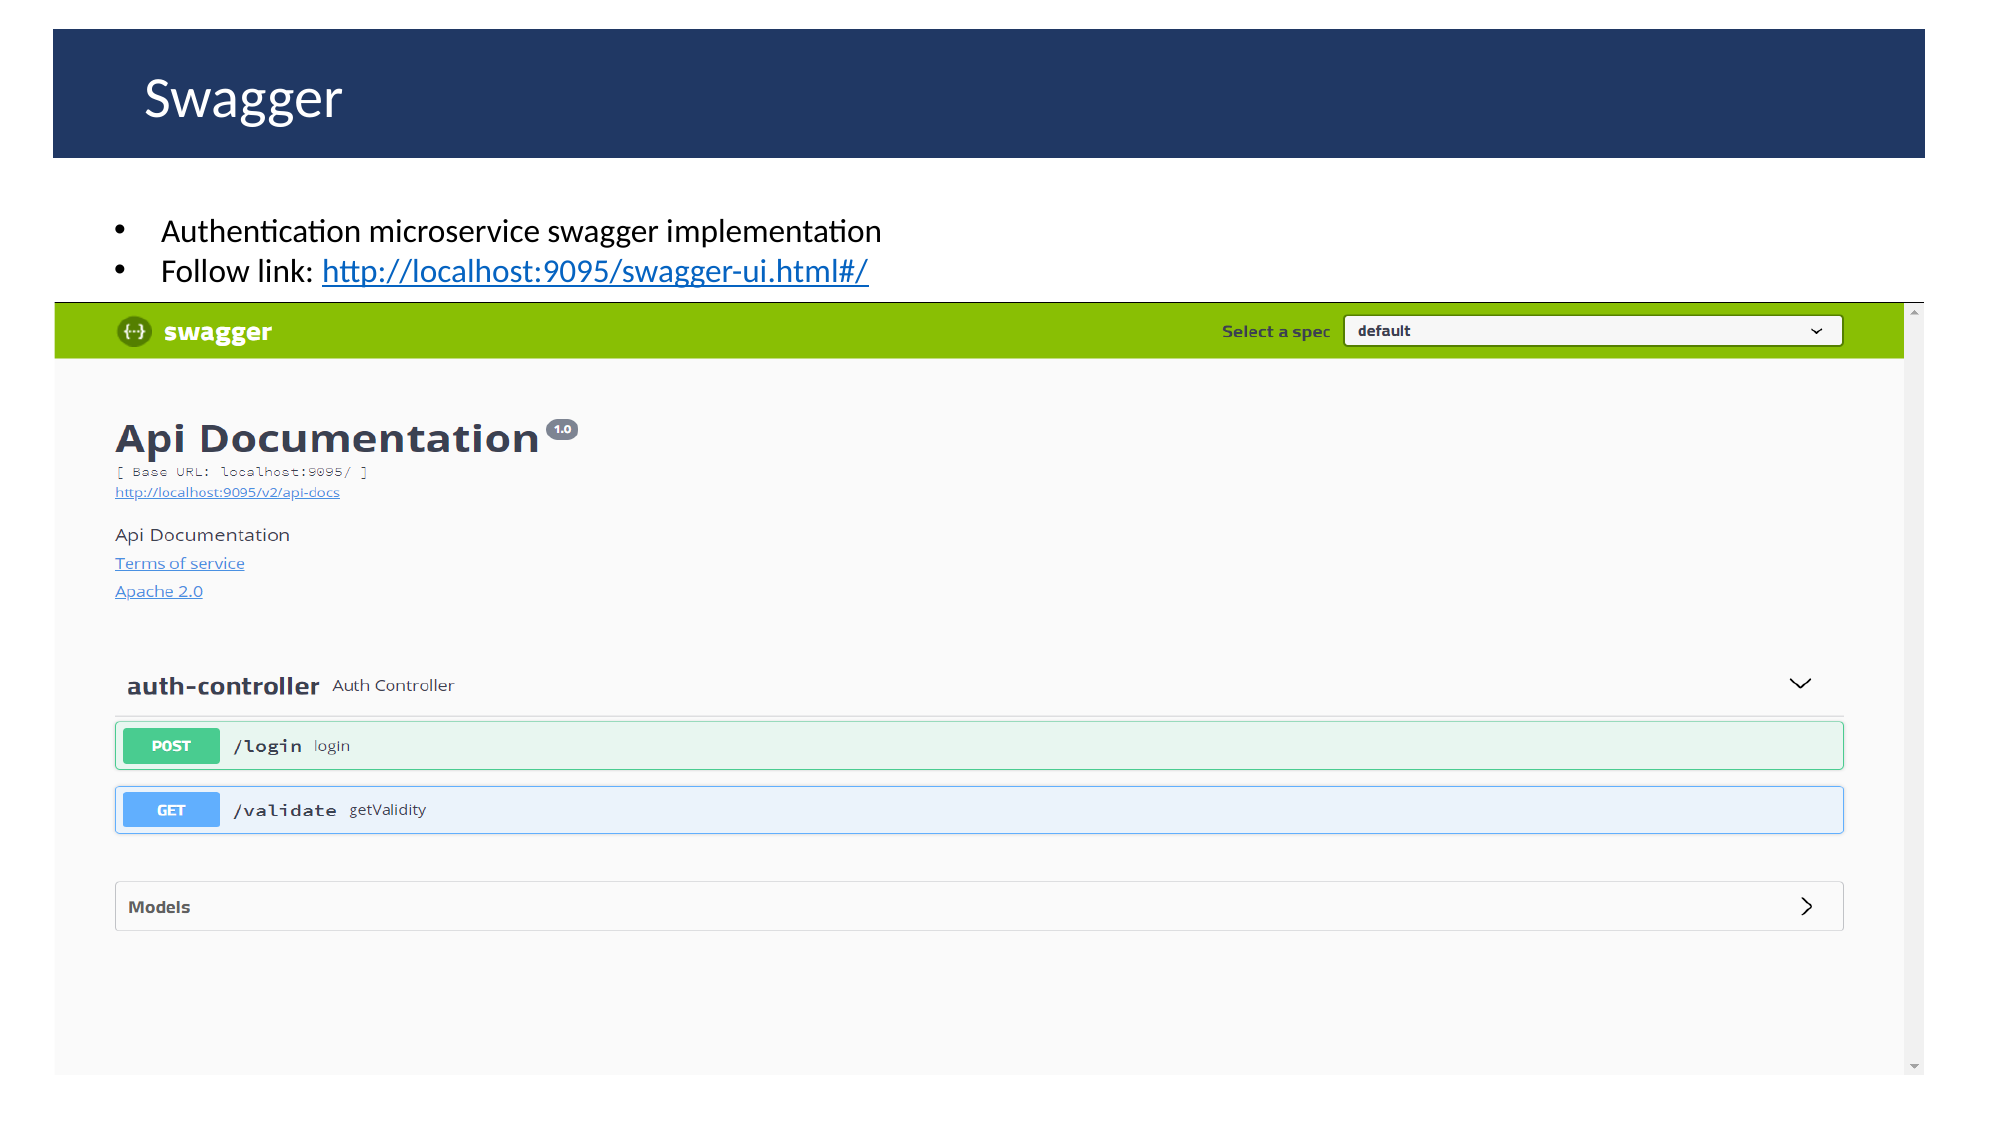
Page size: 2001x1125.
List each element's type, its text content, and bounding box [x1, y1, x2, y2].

picture [54, 302, 1924, 1075]
text_box Swagger [53, 29, 1925, 158]
text_box Authentication microservice swagger implementation Follow link: http://localhost:9095/swagger-ui.html#/ [99, 201, 1587, 297]
